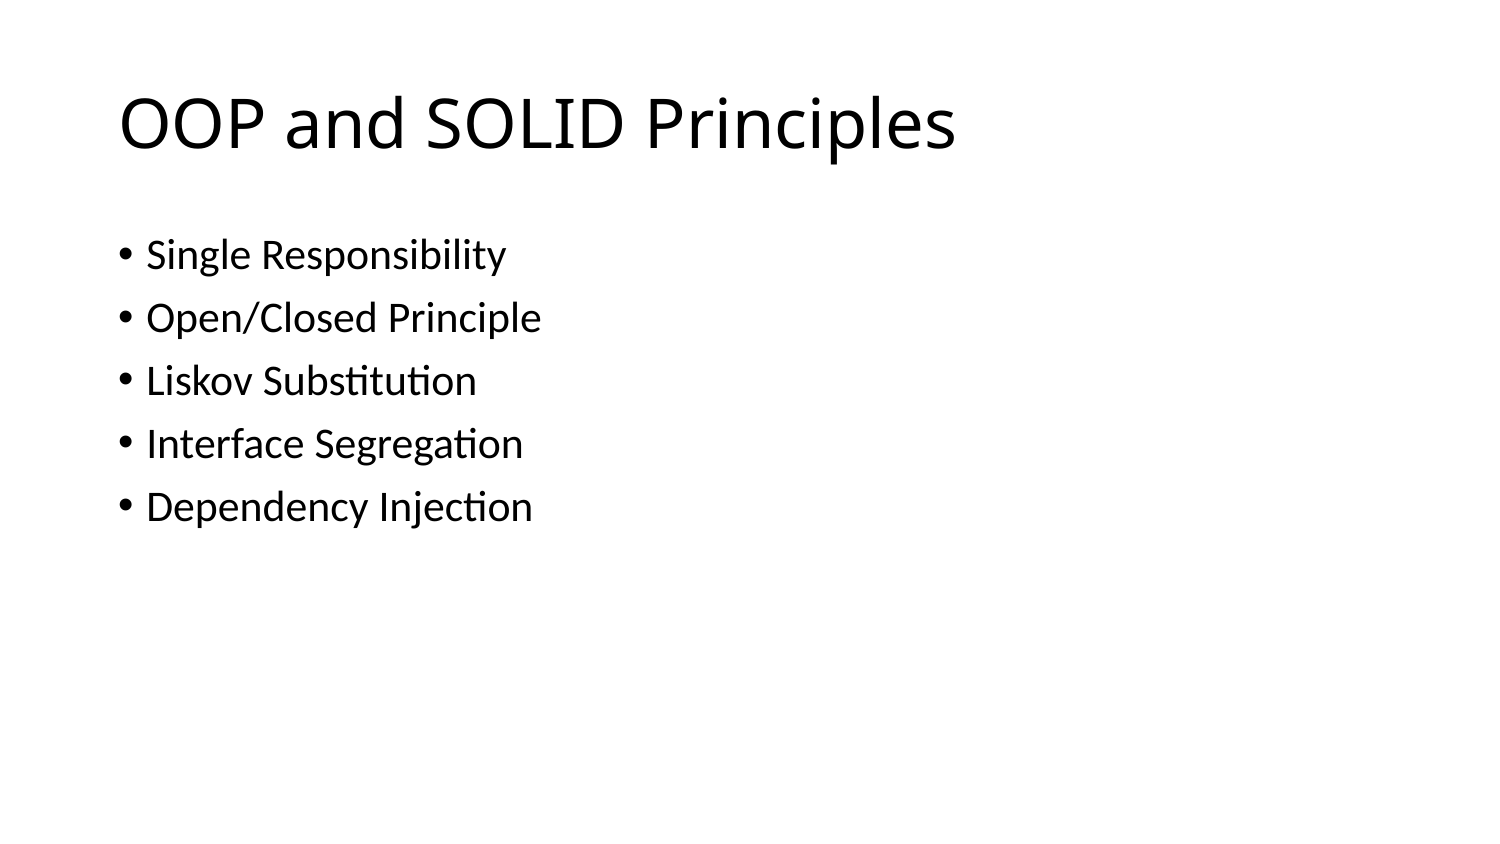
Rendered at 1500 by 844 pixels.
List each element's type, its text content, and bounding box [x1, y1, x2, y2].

list Single Responsibility Open/Closed Principle Liskov Substitution Interface Segregation Dependency Injection [103, 224, 1397, 760]
title OOP and SOLID Principles [103, 44, 1397, 208]
